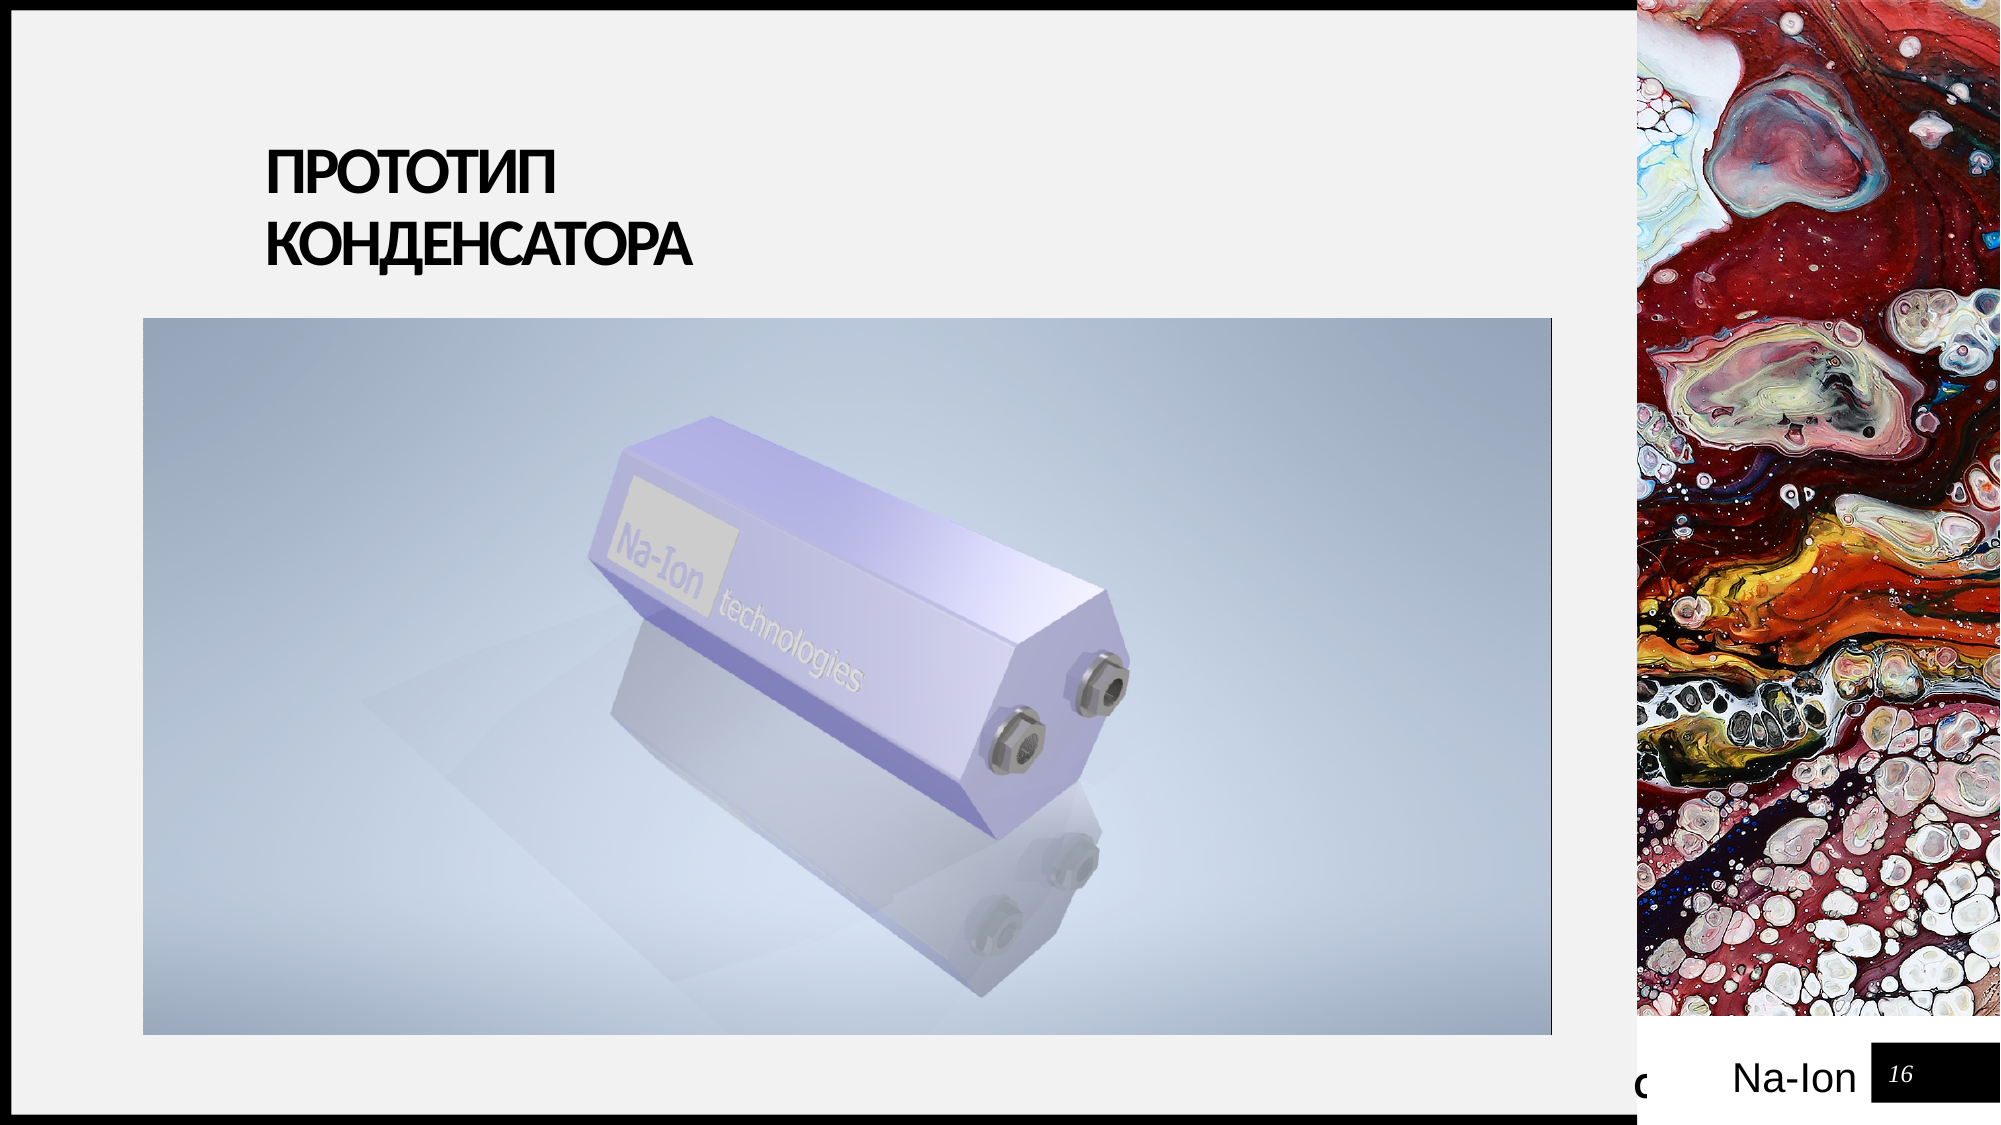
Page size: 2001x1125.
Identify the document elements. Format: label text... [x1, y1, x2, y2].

picture [1637, 0, 2000, 1016]
slide_number 16 [1878, 1050, 1924, 1096]
picture [142, 318, 1552, 1035]
text_box Na-Ion [1717, 1043, 1878, 1109]
text_box [1646, 1034, 1859, 1110]
text_box Прототип конденсатора [265, 140, 952, 275]
